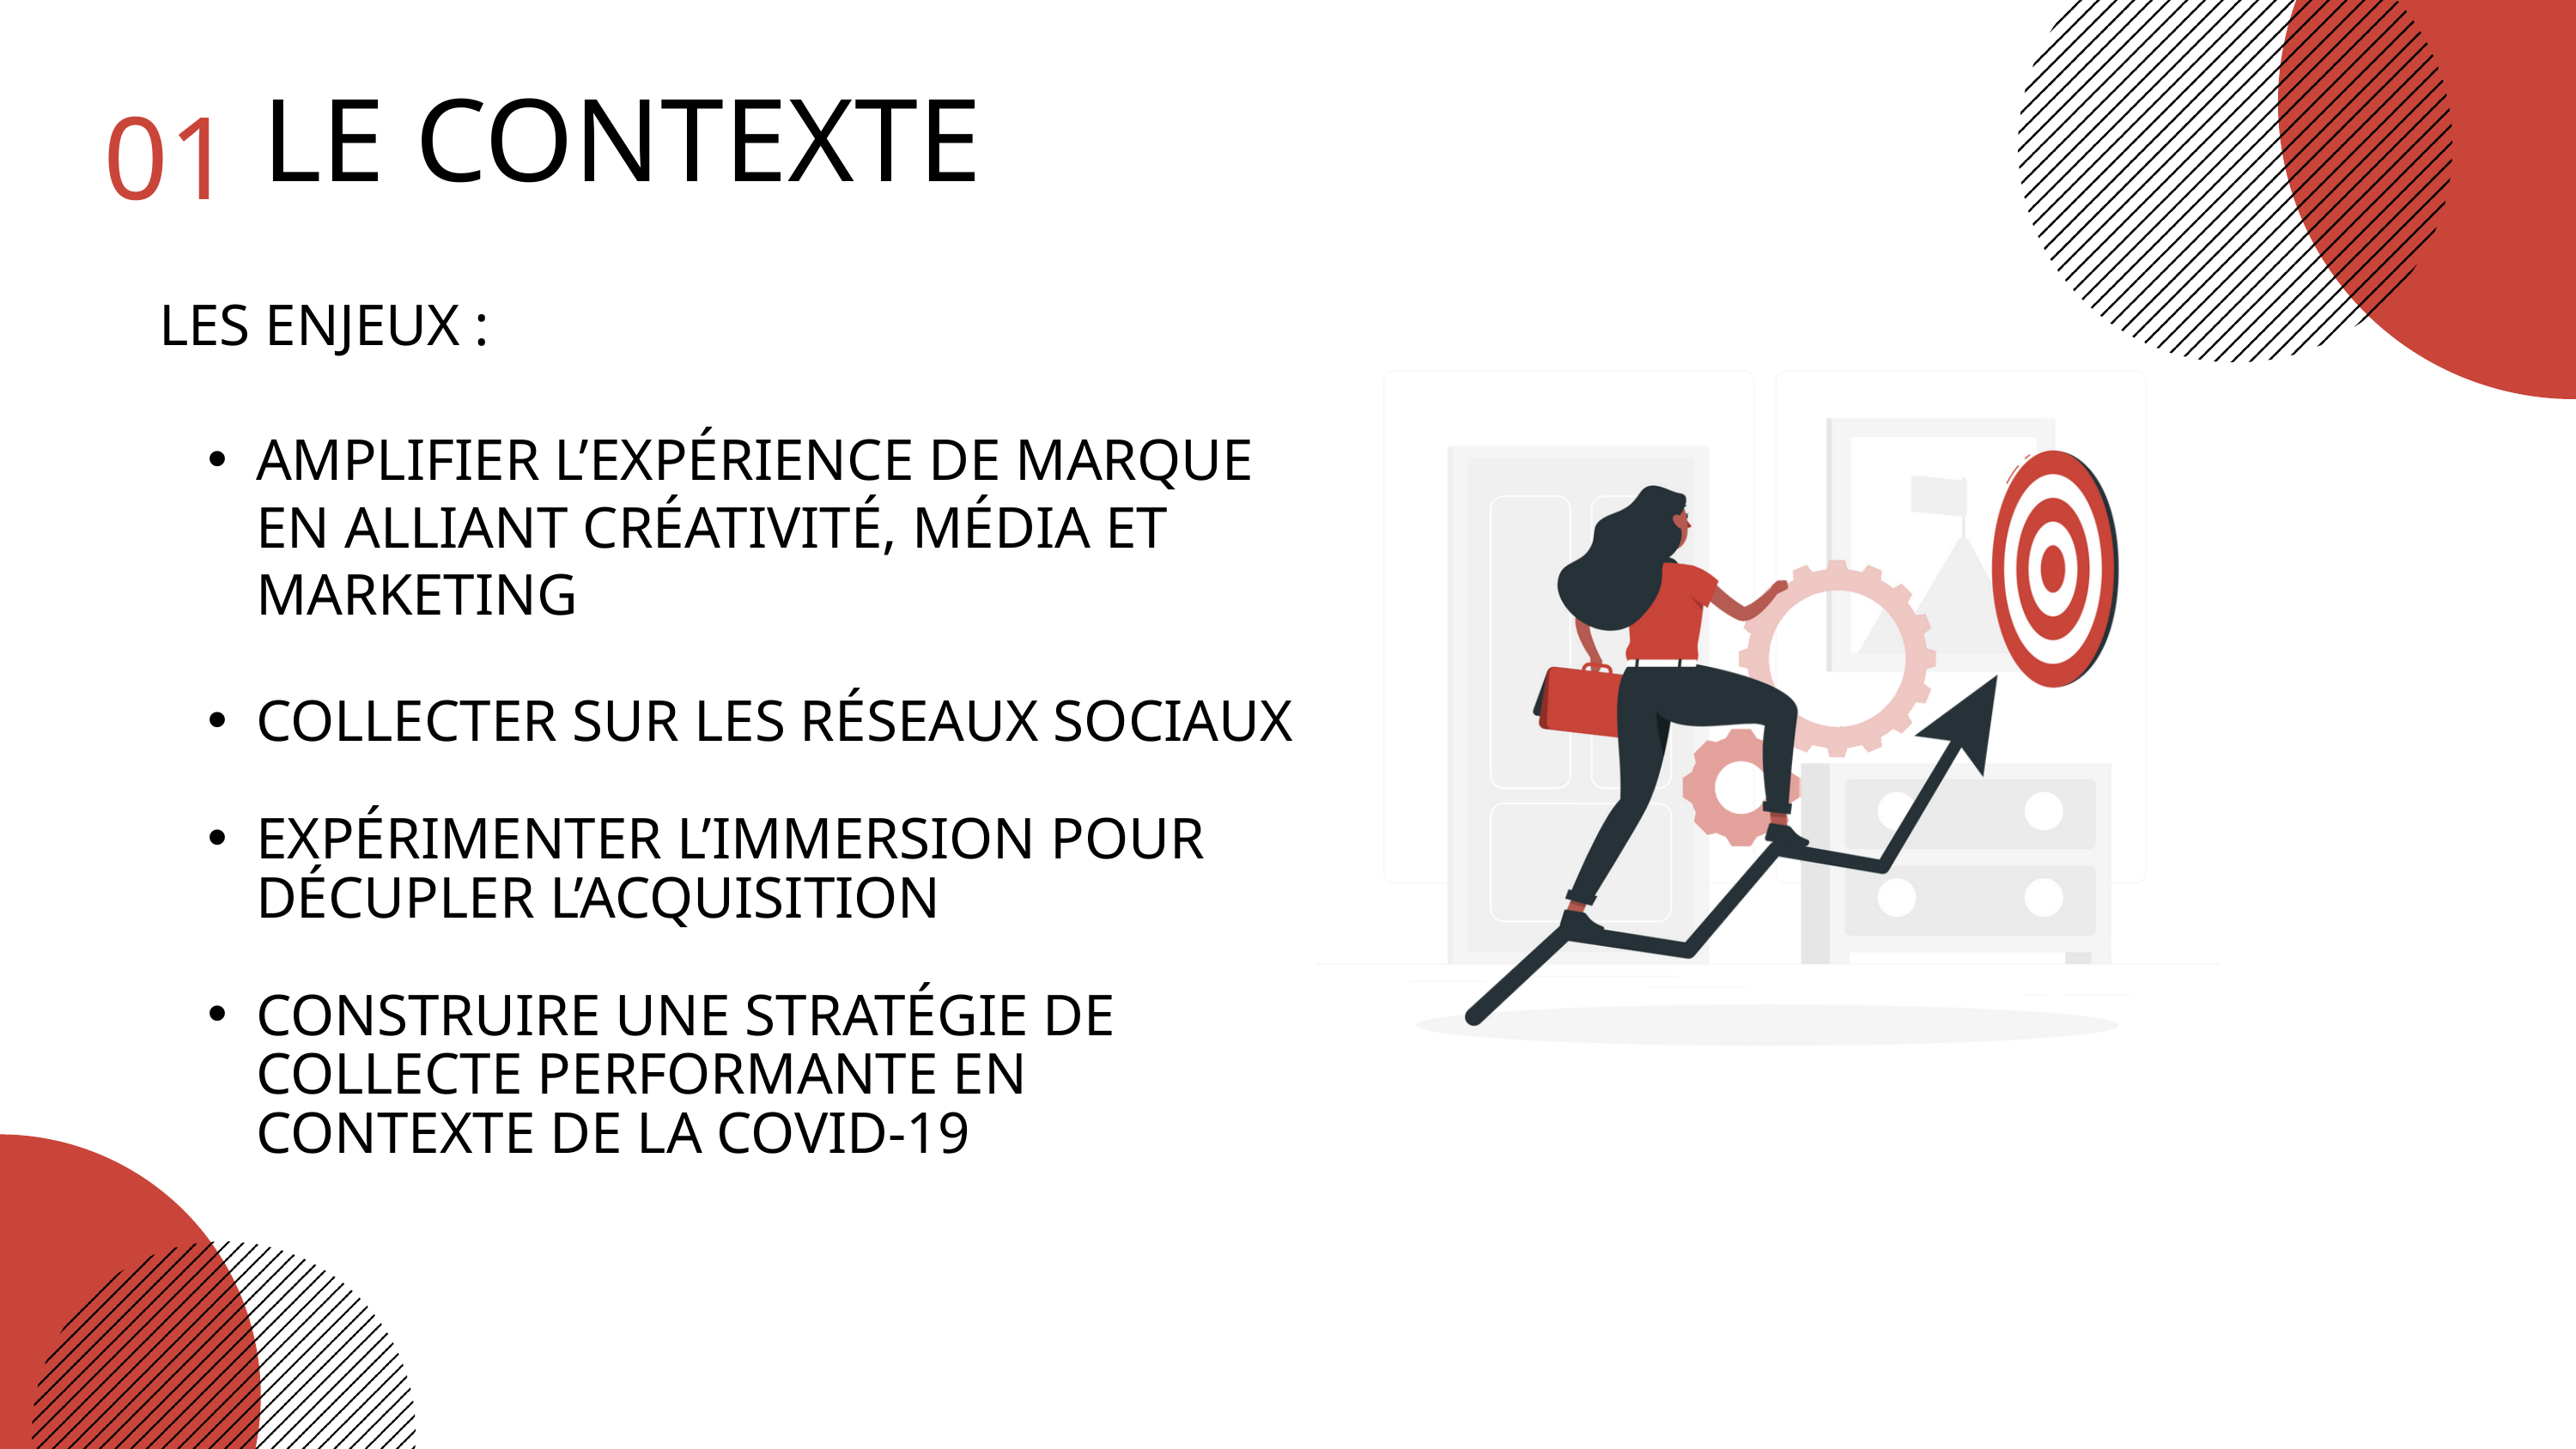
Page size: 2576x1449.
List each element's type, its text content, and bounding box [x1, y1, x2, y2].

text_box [97, 76, 1359, 214]
picture [1315, 0, 2452, 1177]
picture [32, 1241, 416, 1449]
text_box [0, 1134, 260, 1449]
text_box LES ENJEUX : AMPLIFIER L’EXPÉRIENCE DE MARQUE EN ALLIANT CRÉATIVITÉ, MÉDIA ET MARKETING COLLECTER SUR LES RÉSEAUX SOCIAUX EXPÉRIMENTER L’IMMERSION POUR DÉCUPLER L’ACQUISITION CONSTRUIRE UNE STRATÉGIE DE COLLECTE PERFORMANTE EN CONTEXTE DE LA COVID-19 [159, 289, 1310, 1165]
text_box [2279, 0, 2576, 400]
